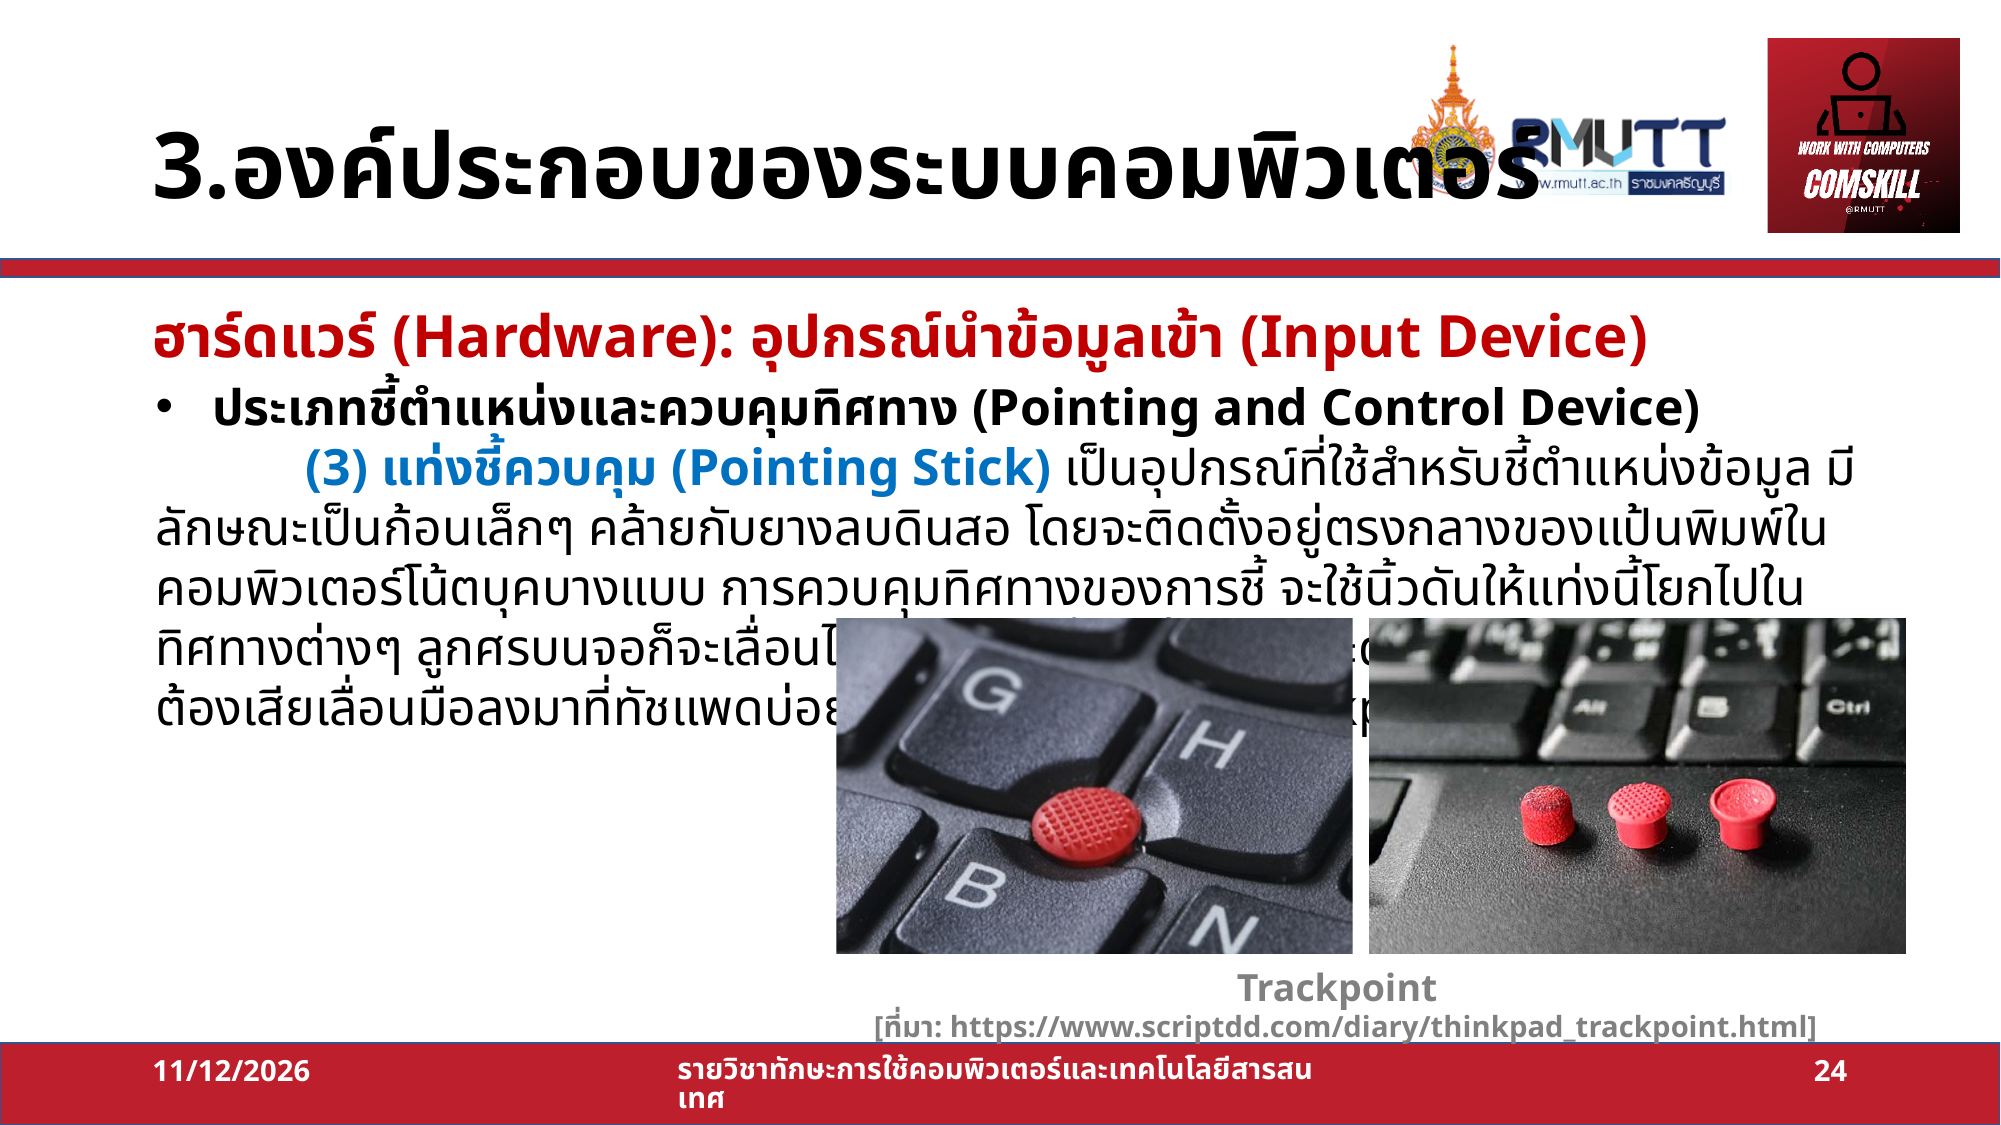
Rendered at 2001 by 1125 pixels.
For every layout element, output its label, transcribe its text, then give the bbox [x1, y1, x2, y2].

slide_number 24 [1412, 1042, 1863, 1103]
list ฮาร์ดแวร์ (Hardware): อุปกรณ์นำข้อมูลเข้า (Input Device) [137, 299, 1937, 1014]
footer รายวิชาทักษะการใช้คอมพิวเตอร์และเทคโนโลยีสารสนเทศ [662, 1042, 1338, 1103]
text_box [ที่มา: https://www.scriptdd.com/diary/thinkpad_trackpoint.html] [845, 1000, 1846, 1051]
title 3.องค์ประกอบของระบบคอมพิวเตอร์ [137, 59, 1863, 278]
picture [1369, 618, 1906, 954]
picture [1402, 38, 2001, 233]
picture [836, 618, 1353, 954]
text_box ประเภทชี้ตำแหน่งและควบคุมทิศทาง (Pointing and Control Device) (3) แท่งชี้ควบคุม (Pointing Stick) เป็นอุปกรณ์ที่ใช้สำหรับชี้ตำแหน่งข้อมูล มีลักษณะเป็นก้อนเล็กๆ คล้ายกับยางลบดินสอ โดยจะติดตั้งอยู่ตรงกลางของแป้นพิมพ์ในคอมพิวเตอร์โน้ตบุคบางแบบ การควบคุมทิศทางของการชี้ จะใช้นิ้วดันให้แท่งนี้โยกไปในทิศทางต่างๆ ลูกศรบนจอก็จะเลื่อนไปในทิศทางนั้น เพิ่มความสะดวกในการใช้งาน ทำให้ไม่ต้องเสียเลื่อนมือลงมาที่ทัชแพดบ่อยๆ เรียกอีกอย่างว่า “Trackpoint” [140, 368, 1923, 743]
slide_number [137, 1042, 588, 1103]
text_box Trackpoint [1222, 956, 1453, 1000]
